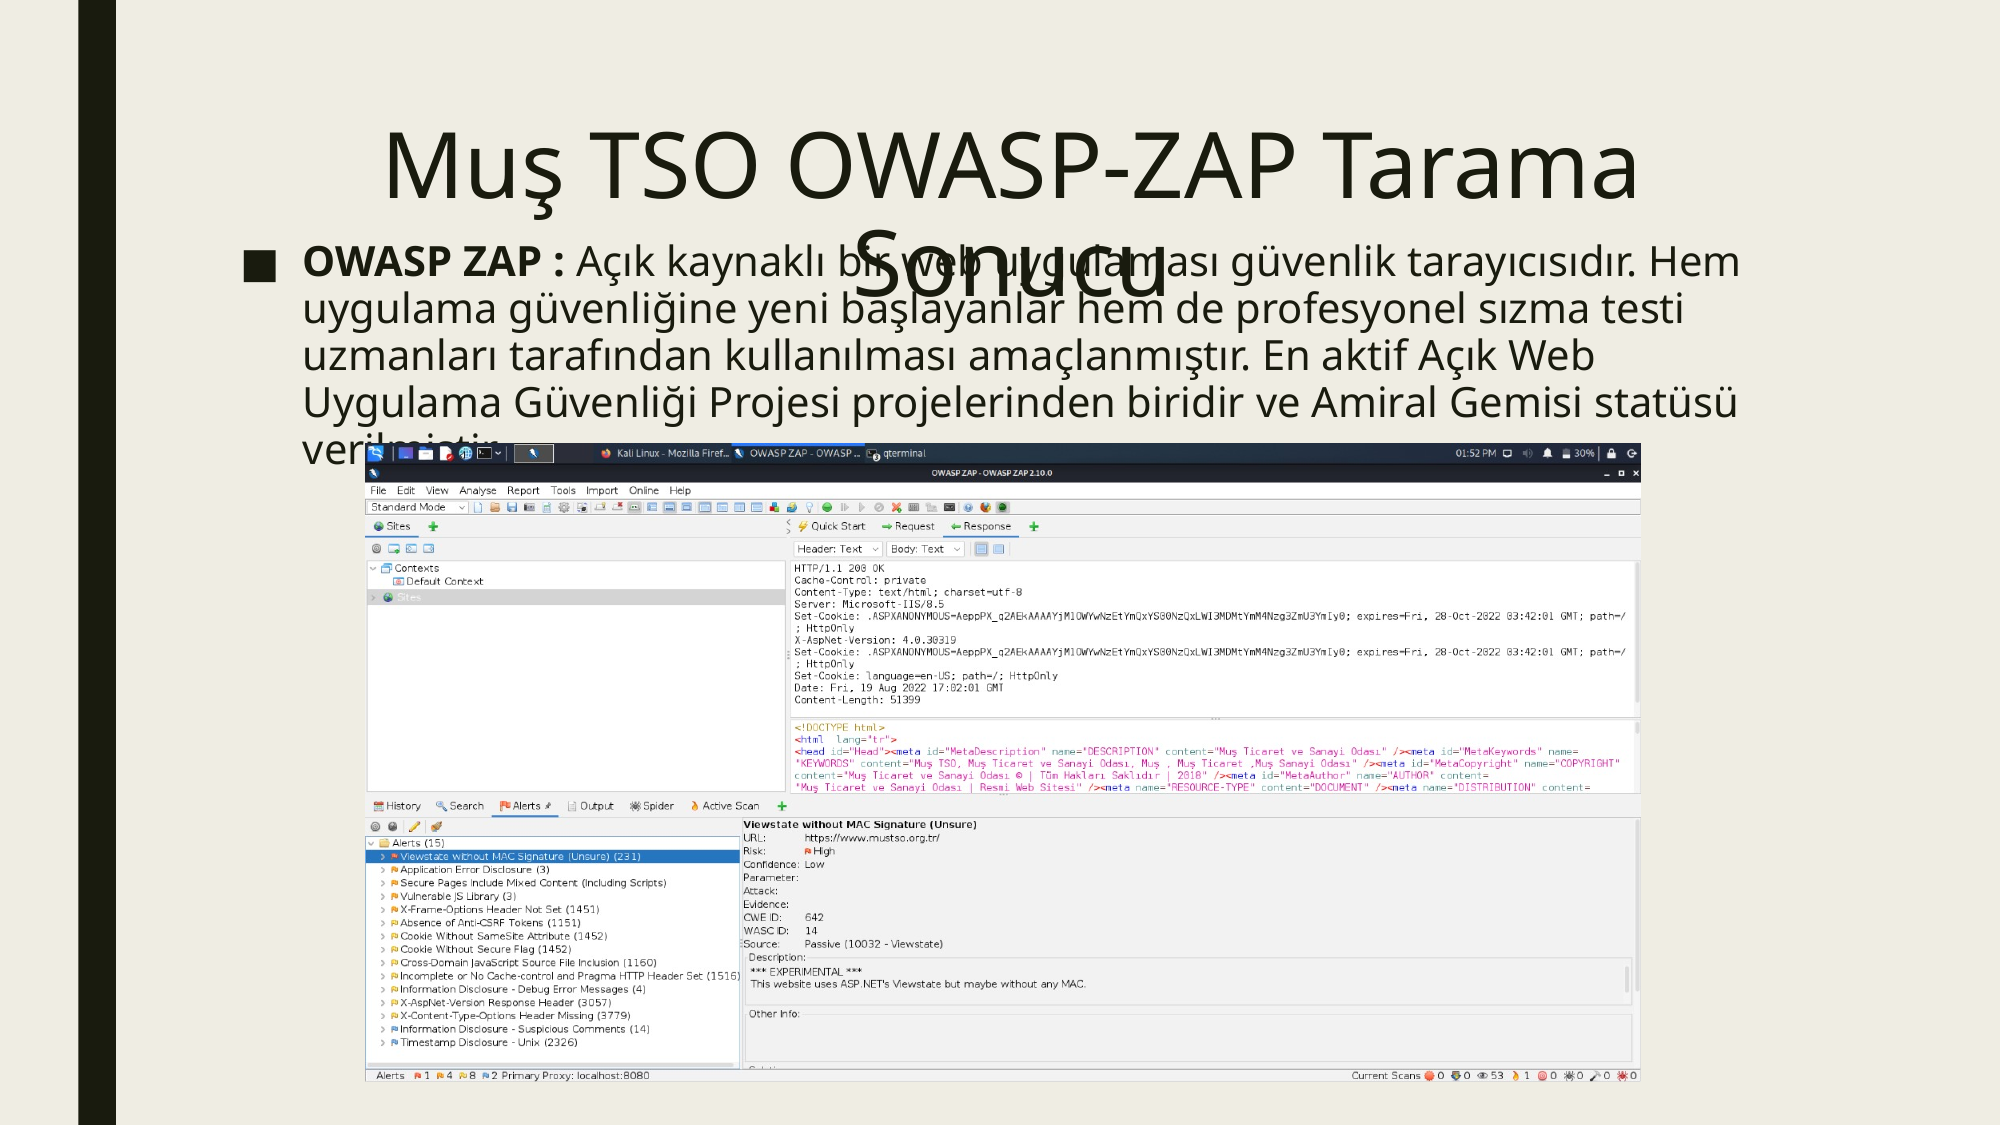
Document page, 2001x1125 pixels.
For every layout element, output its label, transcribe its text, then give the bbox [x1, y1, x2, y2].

title Muş TSO OWASP-ZAP Tarama Sonucu [225, 112, 1800, 231]
picture [365, 443, 1641, 1082]
list OWASP ZAP : Açık kaynaklı bir web uygulaması güvenlik tarayıcısıdır. Hem uygulama güvenliğine yeni başlayanlar hem de profesyonel sızma testi uzmanları tarafından kullanılması amaçlanmıştır. En aktif Açık Web Uygulama Güvenliği Projesi projelerinden biridir ve Amiral Gemisi statüsü verilmiştir. [225, 231, 1800, 963]
